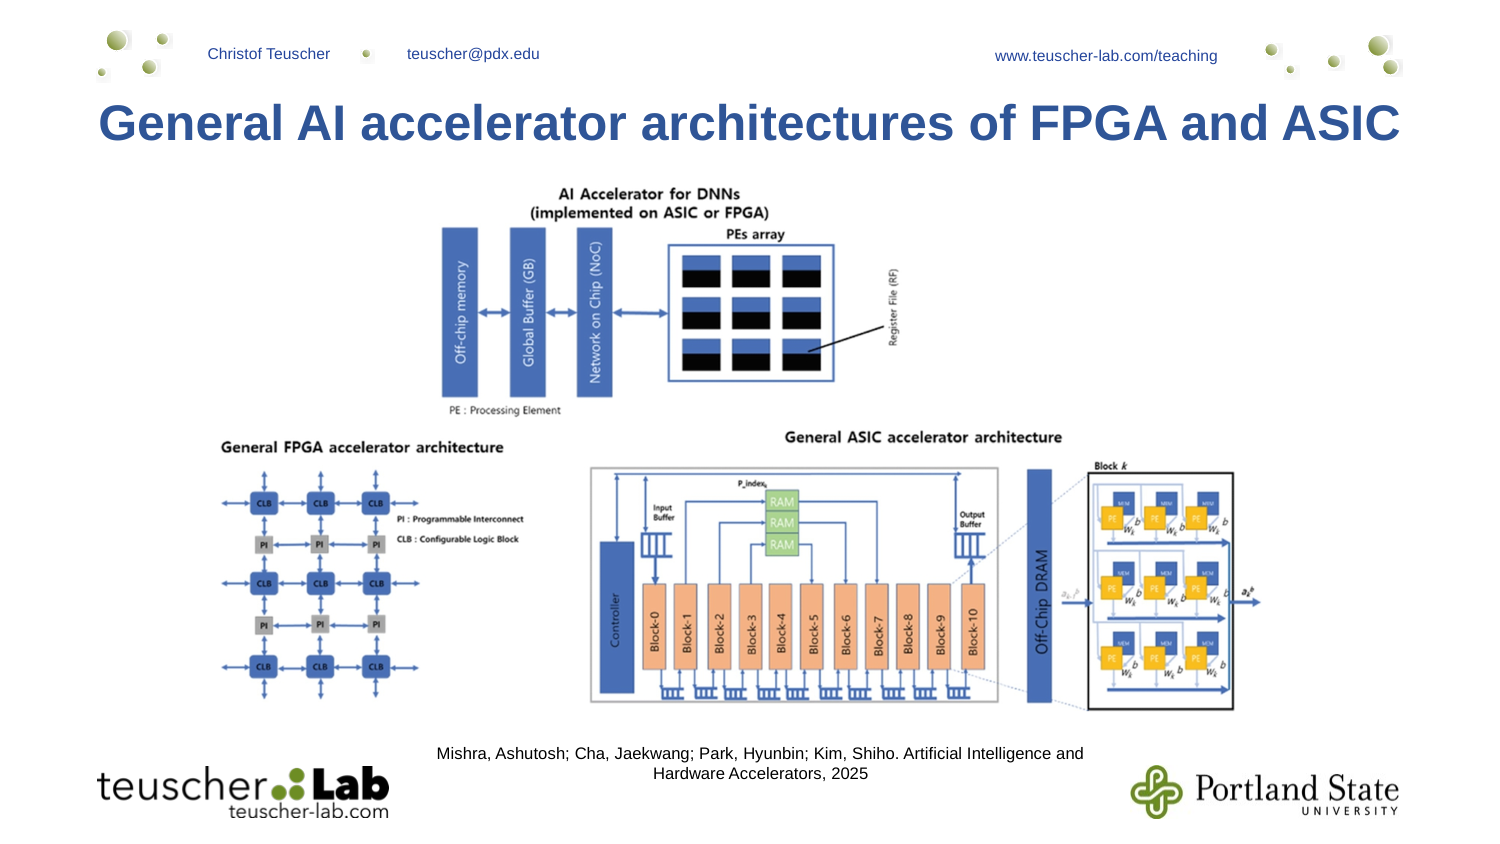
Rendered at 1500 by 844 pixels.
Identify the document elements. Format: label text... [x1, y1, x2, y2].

picture [202, 156, 1275, 732]
picture [97, 766, 389, 818]
picture [1130, 765, 1399, 819]
text_box General AI accelerator architectures of FPGA and ASIC [0, 80, 1500, 157]
text_box Mishra, Ashutosh; Cha, Jaekwang; Park, Hyunbin; Kim, Shiho. Artificial Intelligence and Hardware Accelerators, 2025 [385, 735, 1136, 791]
